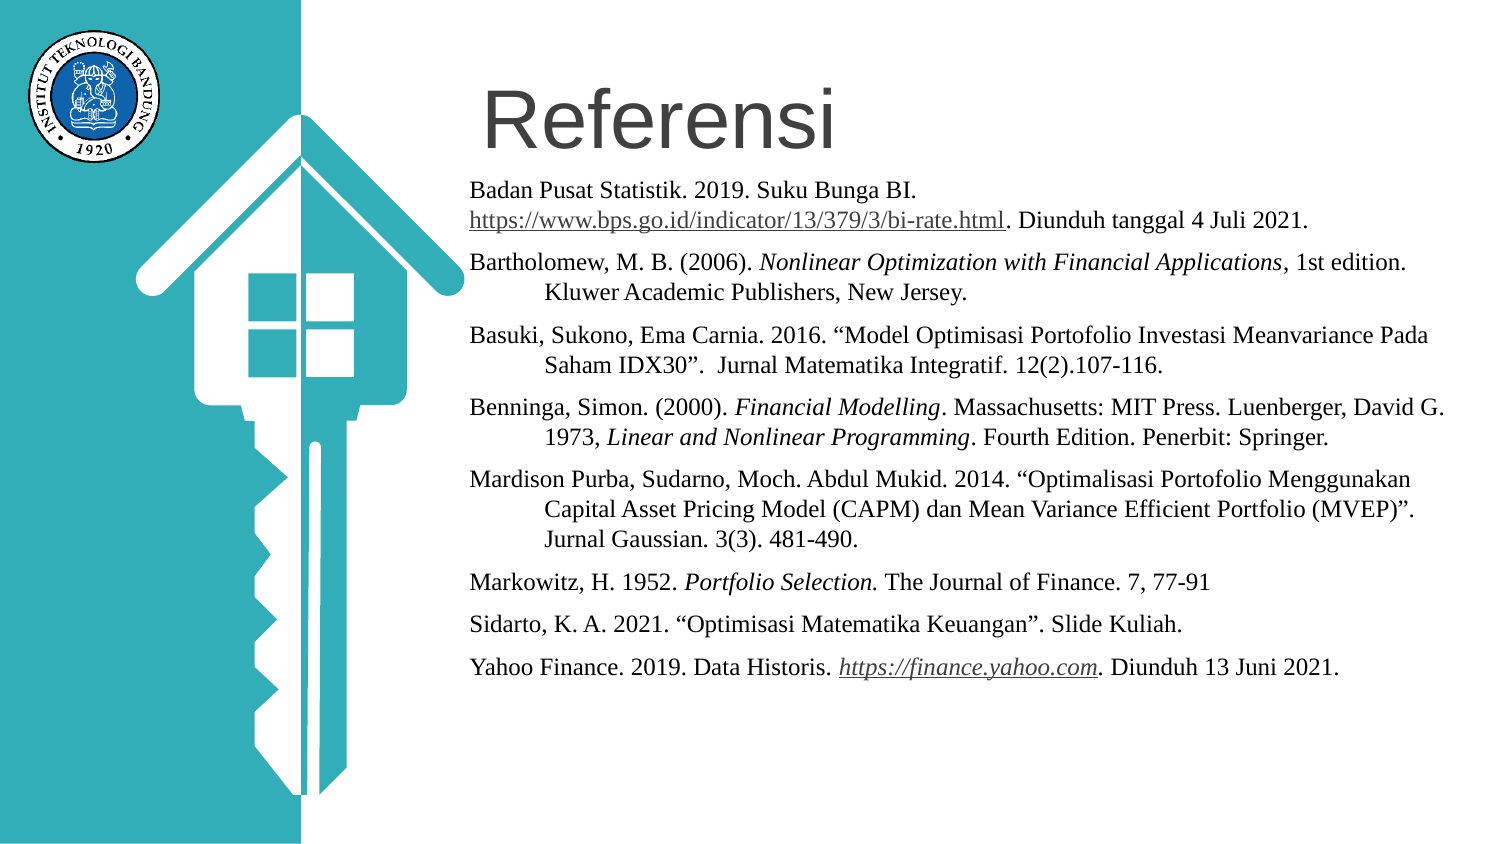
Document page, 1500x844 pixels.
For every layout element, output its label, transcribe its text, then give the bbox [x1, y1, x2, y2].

text_box Badan Pusat Statistik. 2019. Suku Bunga BI. https://www.bps.go.id/indicator/13/379/3/bi-rate.html. Diunduh tanggal 4 Juli 2021. Bartholomew, M. B. (2006). Nonlinear Optimization with Financial Applications, 1st edition. Kluwer Academic Publishers, New Jersey. Basuki, Sukono, Ema Carnia. 2016. “Model Optimisasi Portofolio Investasi Meanvariance Pada Saham IDX30”. Jurnal Matematika Integratif. 12(2).107-116. Benninga, Simon. (2000). Financial Modelling. Massachusetts: MIT Press. Luenberger, David G. 1973, Linear and Nonlinear Programming. Fourth Edition. Penerbit: Springer. Mardison Purba, Sudarno, Moch. Abdul Mukid. 2014. “Optimalisasi Portofolio Menggunakan Capital Asset Pricing Model (CAPM) dan Mean Variance Efficient Portfolio (MVEP)”. Jurnal Gaussian. 3(3). 481-490. Markowitz, H. 1952. Portfolio Selection. The Journal of Finance. 7, 77-91 Sidarto, K. A. 2021. “Optimisasi Matematika Keuangan”. Slide Kuliah. Yahoo Finance. 2019. Data Historis. https://finance.yahoo.com. Diunduh 13 Juni 2021. [454, 165, 1500, 688]
list Referensi [466, 67, 1500, 162]
picture [27, 30, 160, 163]
